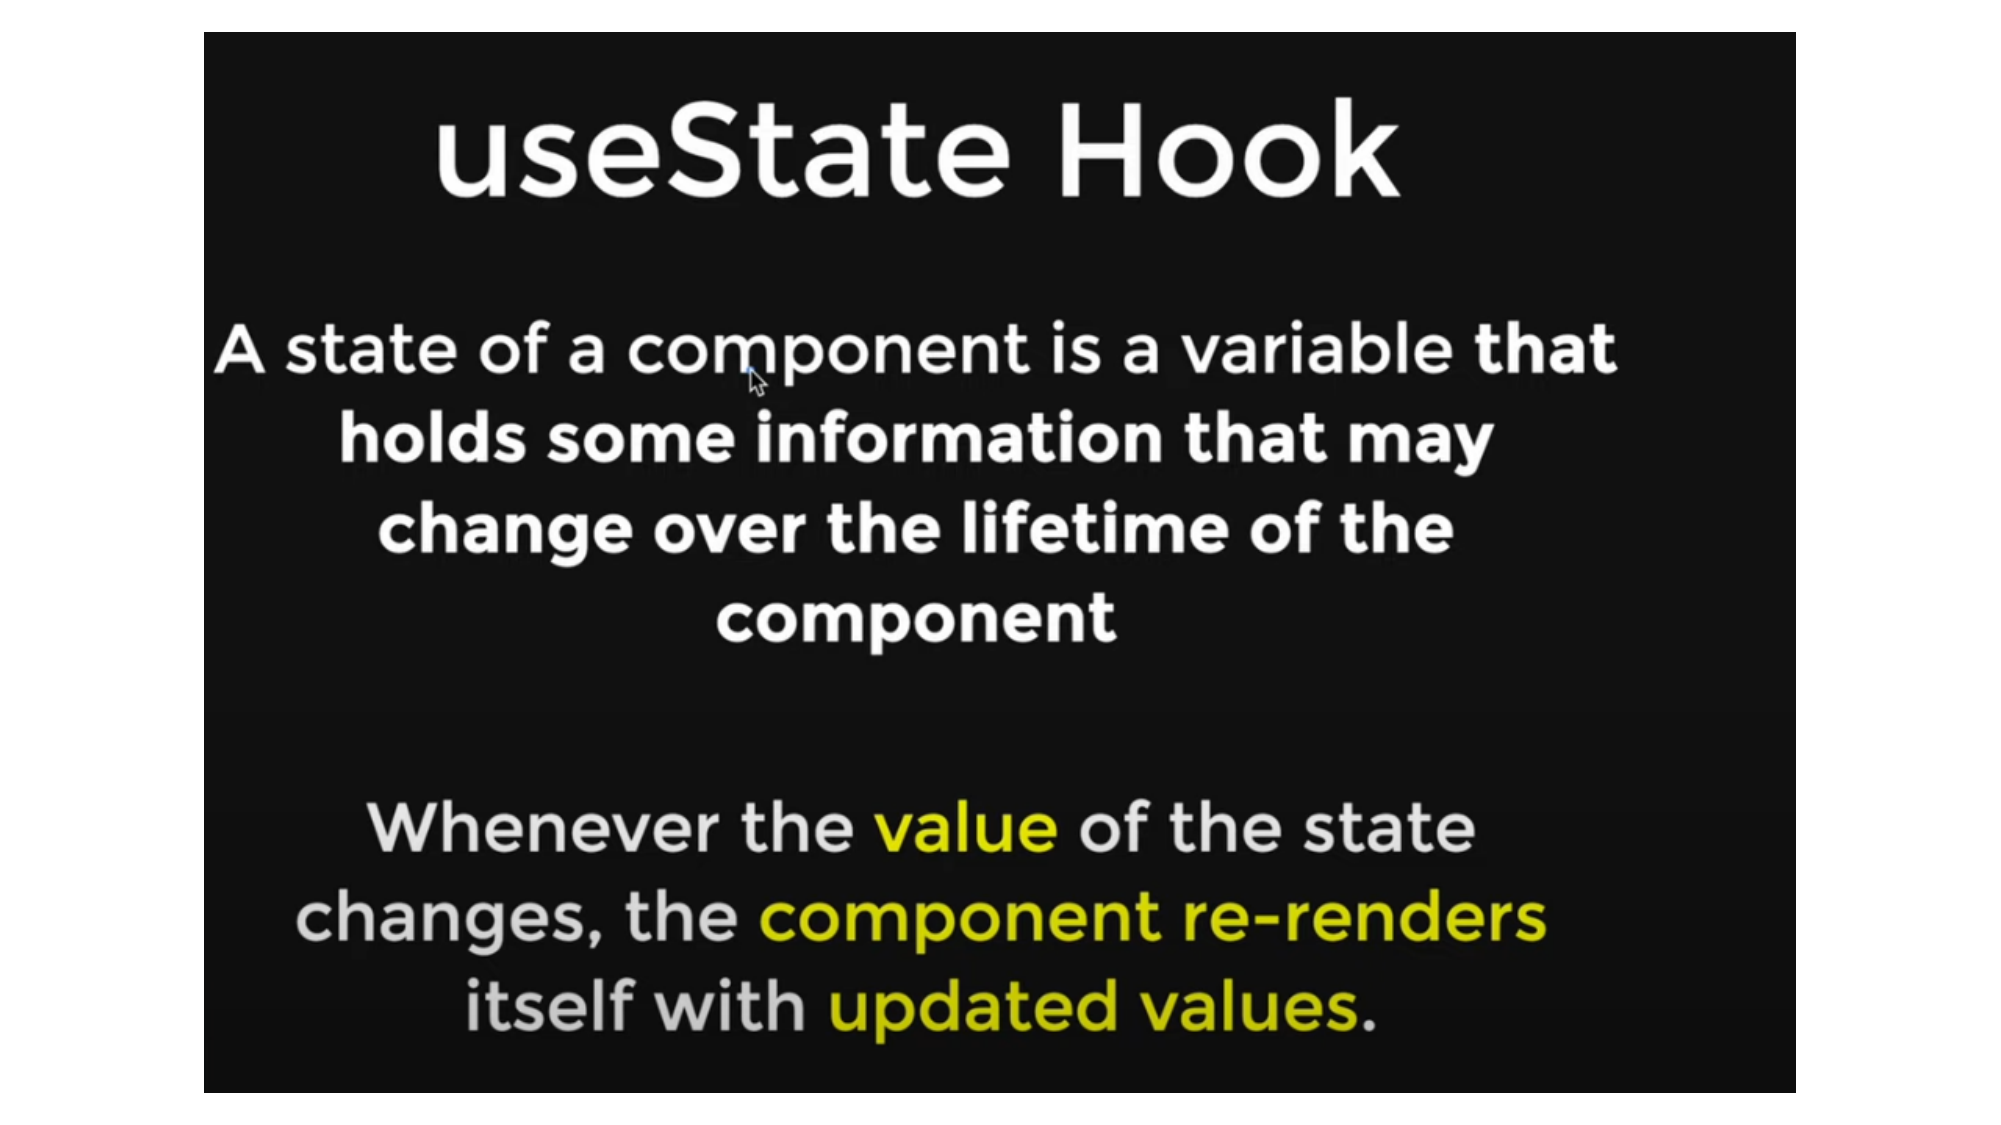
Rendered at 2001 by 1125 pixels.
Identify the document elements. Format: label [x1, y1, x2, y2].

picture [204, 32, 1796, 1093]
